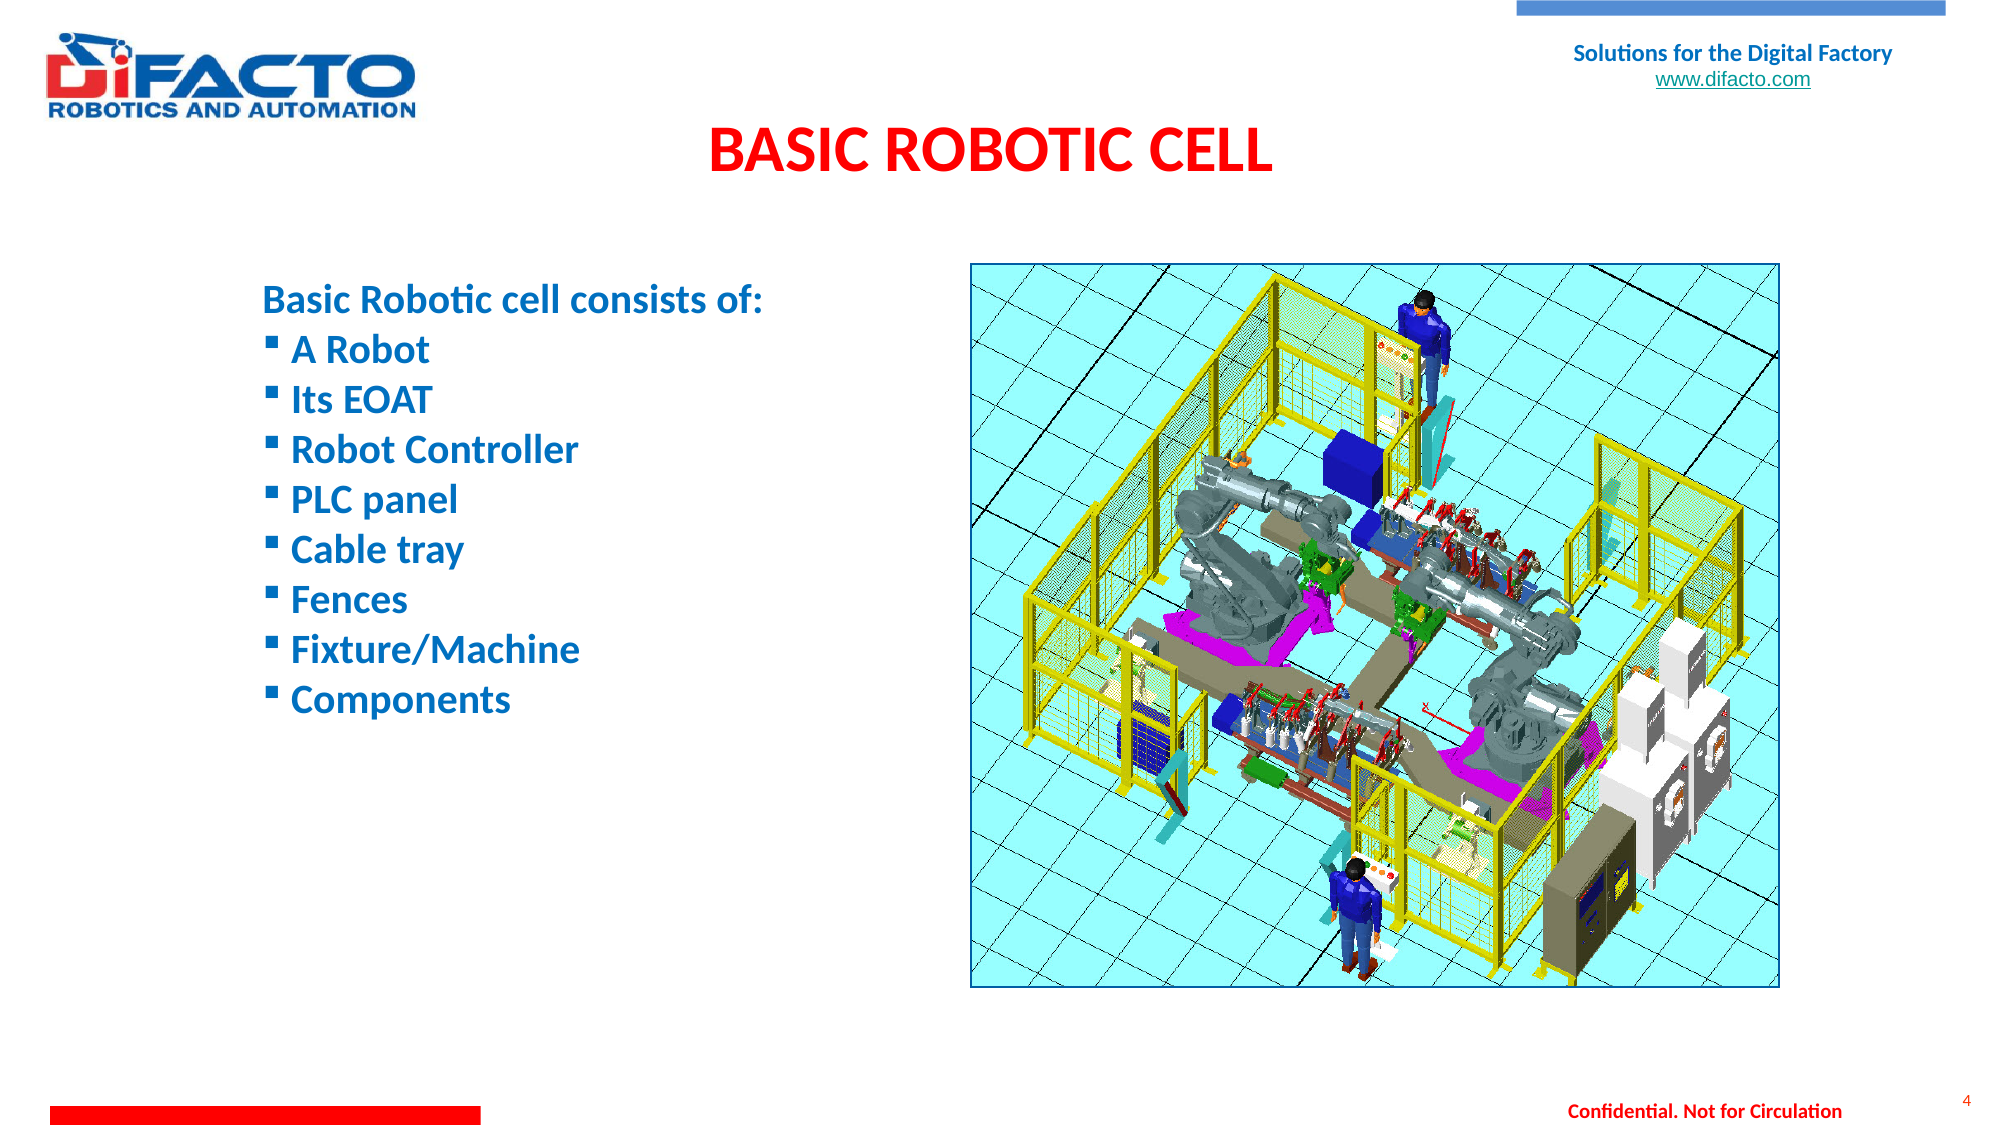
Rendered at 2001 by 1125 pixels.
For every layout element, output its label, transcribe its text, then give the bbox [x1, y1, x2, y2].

picture [971, 264, 1779, 987]
text_box Basic Robotic cell consists of: A Robot Its EOAT Robot Controller PLC panel Cable tray Fences Fixture/Machine Components [247, 264, 970, 730]
text_box BASIC ROBOTIC CELL [693, 97, 1352, 192]
picture [31, 21, 434, 125]
text_box [310, 125, 1690, 250]
